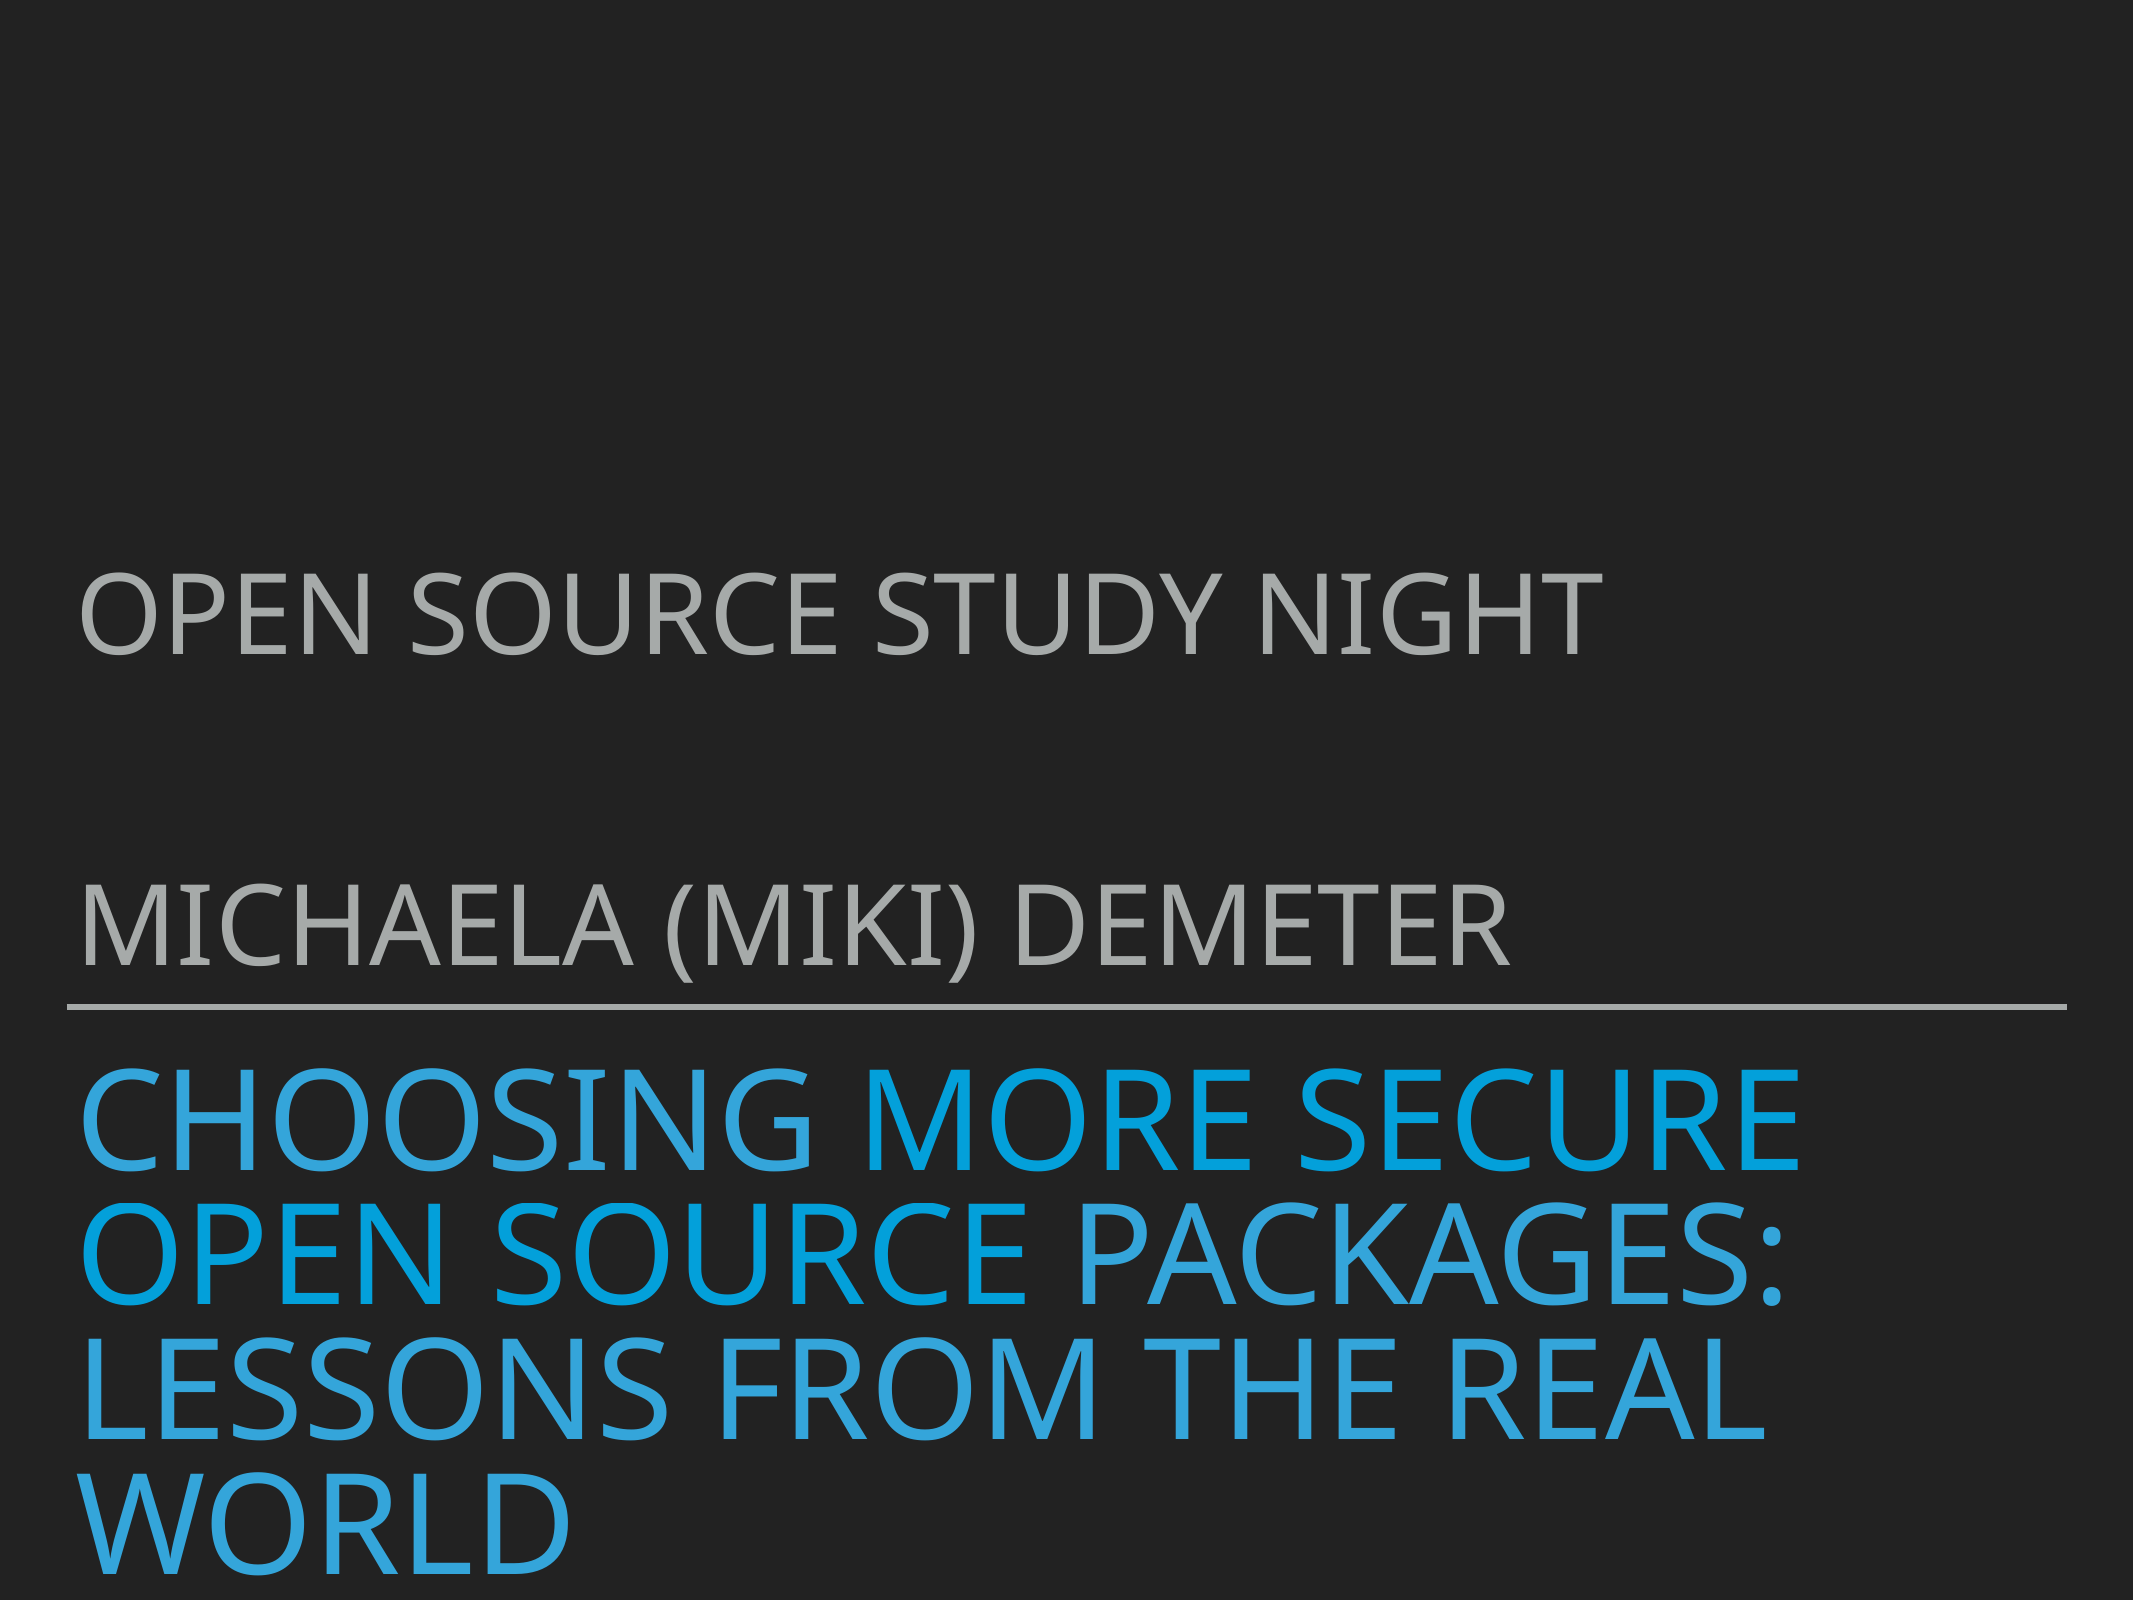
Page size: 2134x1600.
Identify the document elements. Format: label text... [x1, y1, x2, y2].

title Choosing more secure open source packages: Lessons from the Real world [66, 1053, 2068, 1499]
subtitle Open Source Study Night Michaela (Miki) Demeter [66, 329, 2068, 997]
